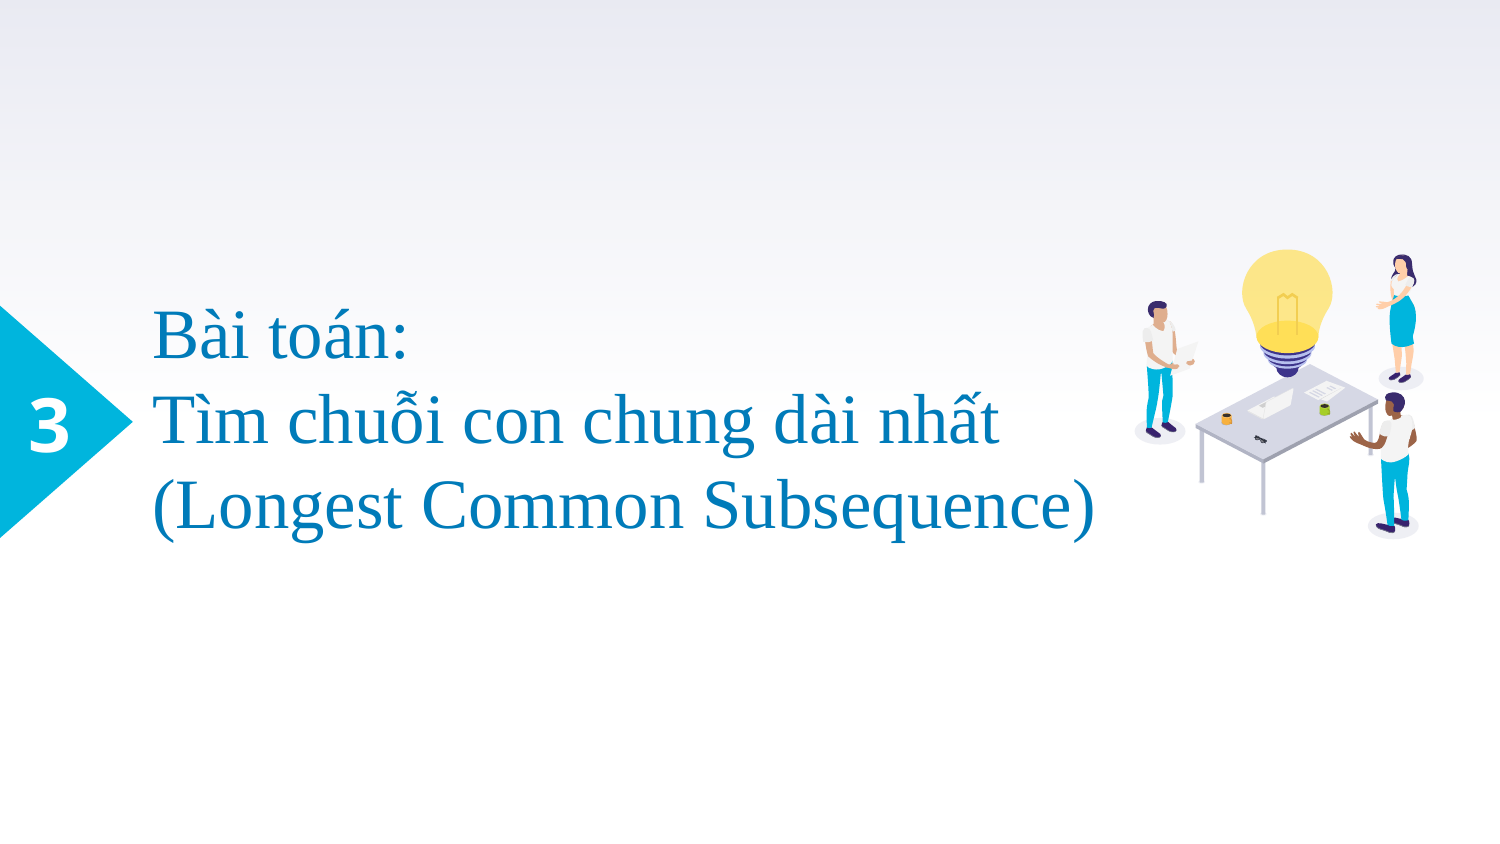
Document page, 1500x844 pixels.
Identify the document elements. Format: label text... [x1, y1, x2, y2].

text_box 3 [0, 306, 100, 540]
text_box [1134, 249, 1424, 540]
text_box Bài toán: Tìm chuỗi con chung dài nhất (Longest Common Subsequence) [152, 288, 1099, 558]
